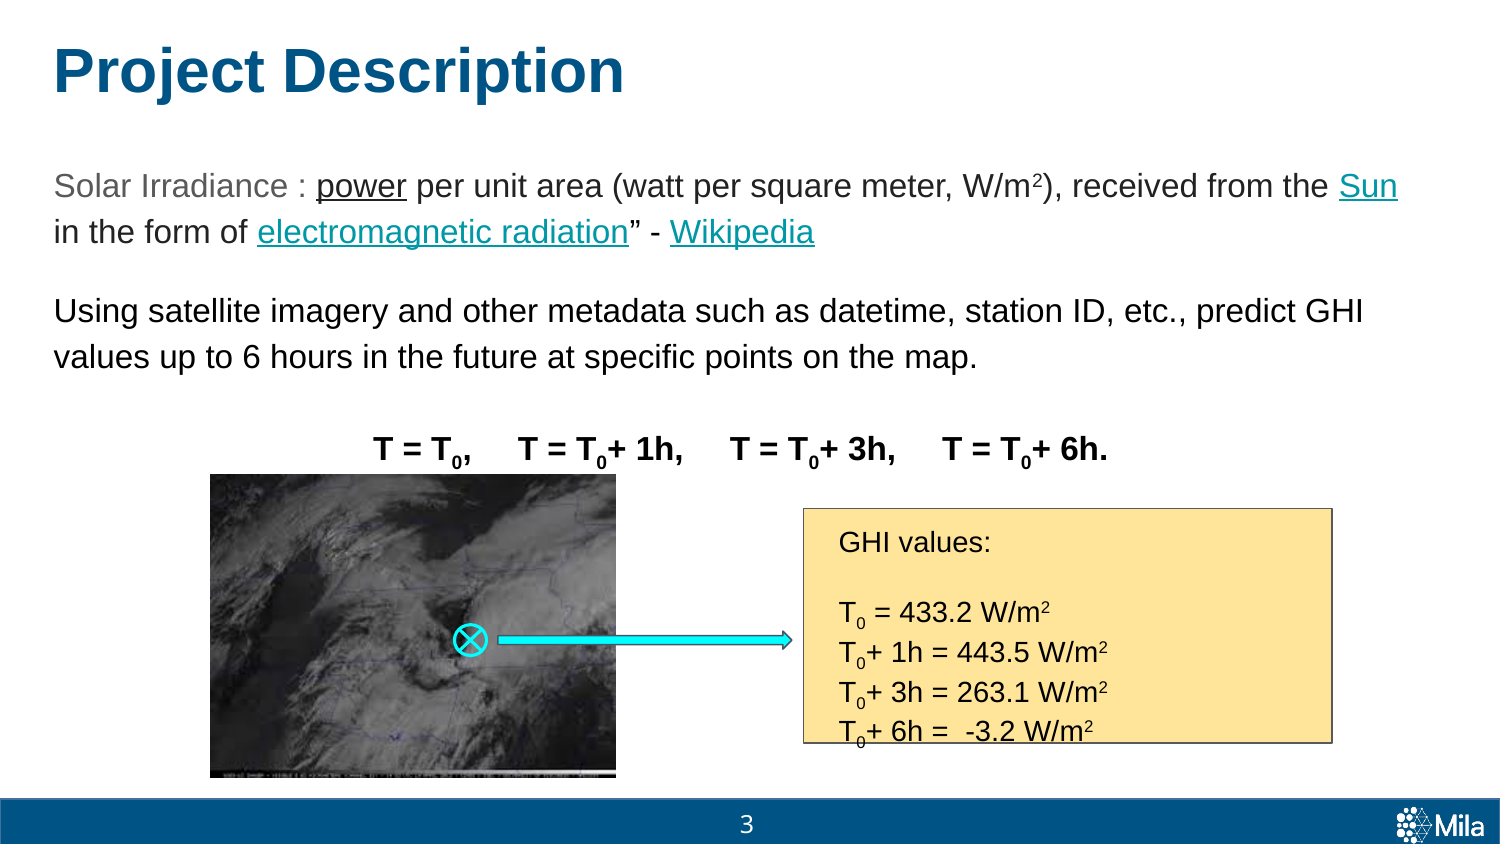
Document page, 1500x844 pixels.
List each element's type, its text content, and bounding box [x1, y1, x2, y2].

text_box [621, 631, 792, 650]
list Solar Irradiance : power per unit area (watt per square meter, W/m2), received from the Sun in the form of electromagnetic radiation” - Wikipedia Using satellite imagery and other metadata such as datetime, station ID, etc., predict GHI values up to 6 hours in the future at specific points on the map. T = T0, T = T0+ 1h, T = T0+ 3h, T = T0+ 6h. [38, 143, 1443, 489]
picture [1388, 798, 1492, 844]
text_box GHI values: T0 = 433.2 W/m2 T0+ 1h = 443.5 W/m2 T0+ 3h = 263.1 W/m2 T0+ 6h = -3.2 W/m2 [823, 508, 1241, 763]
picture [210, 474, 616, 778]
title Project Description [38, 15, 1487, 123]
text_box [803, 508, 823, 743]
text_box [1241, 508, 1332, 743]
